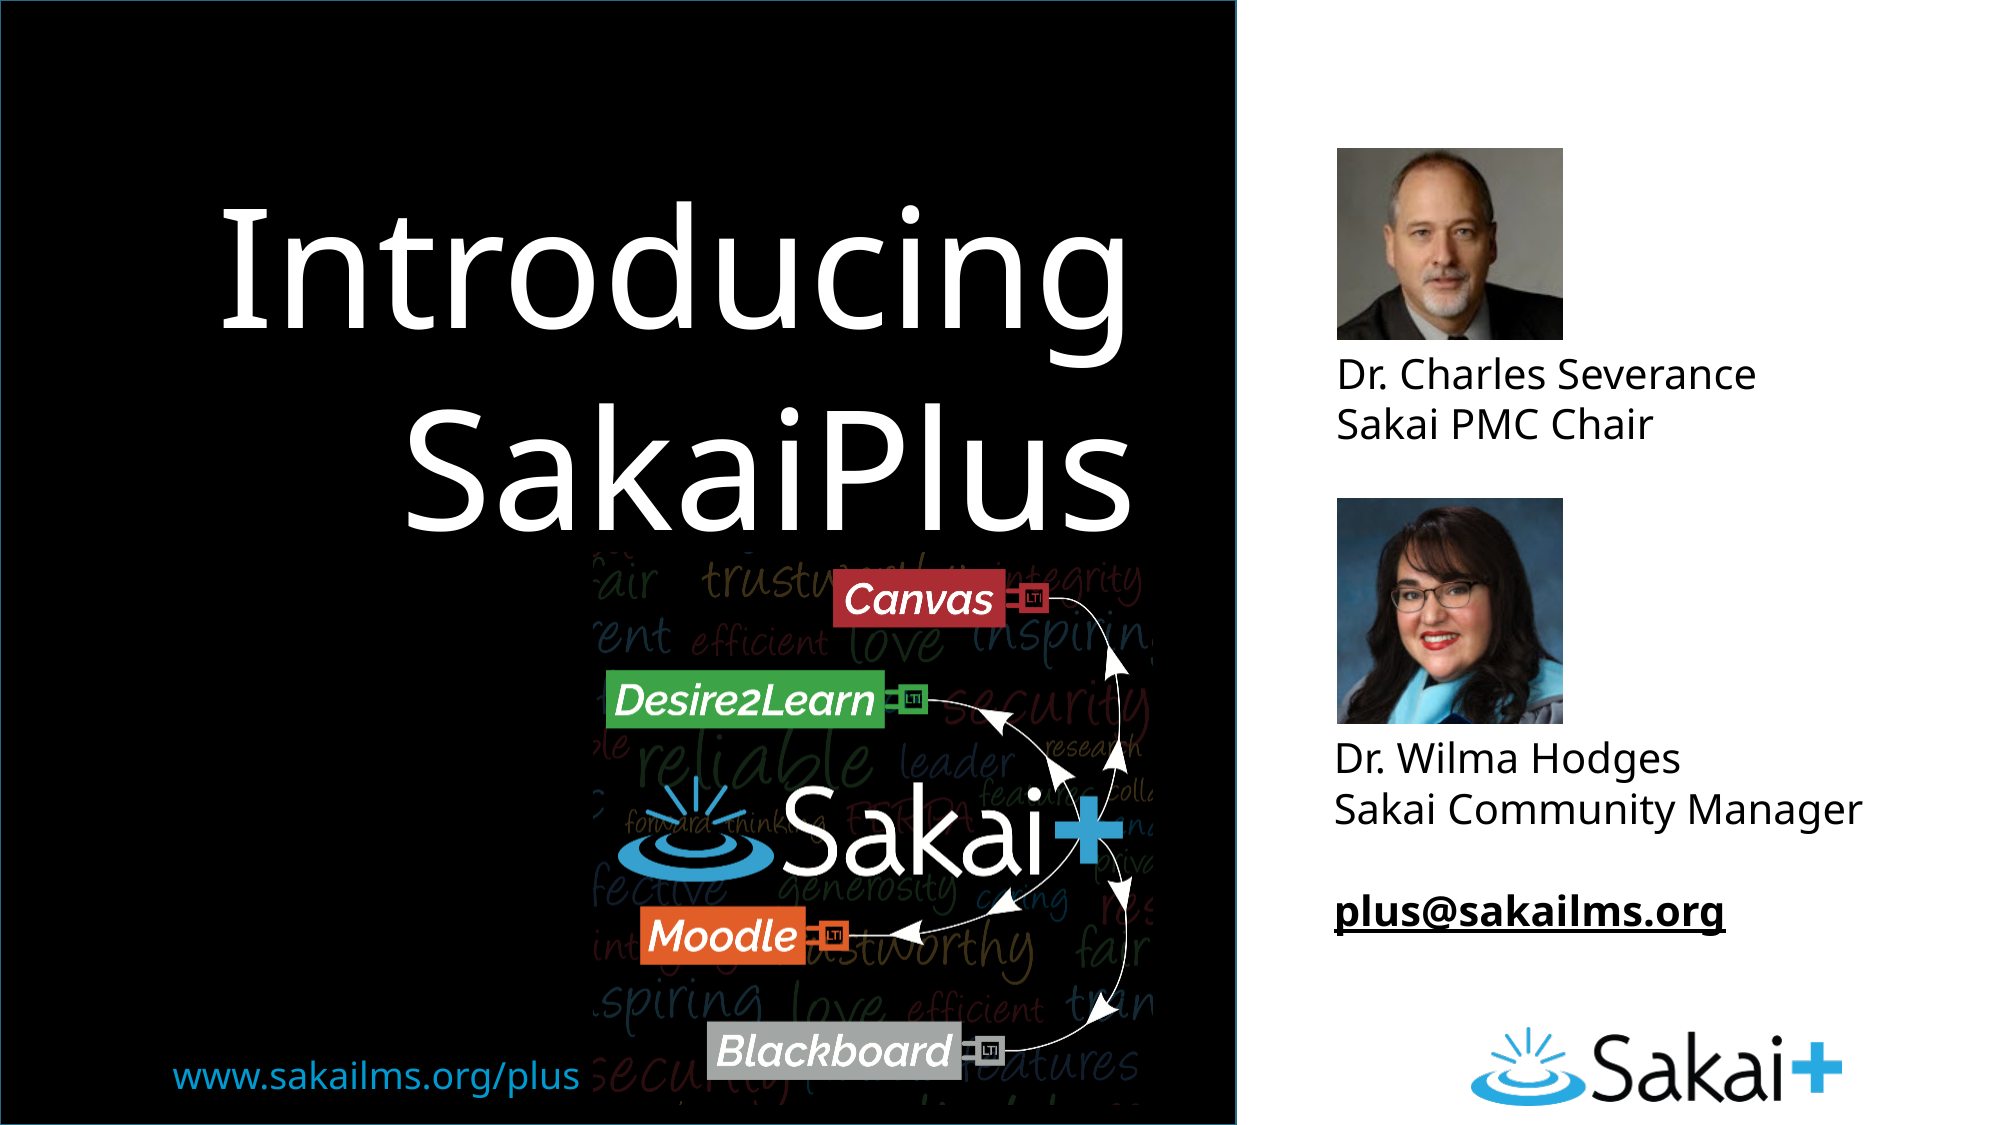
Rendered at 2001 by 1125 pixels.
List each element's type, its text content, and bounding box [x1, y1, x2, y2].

text_box plus@sakailms.org [1318, 868, 1811, 957]
footer www.sakailms.org/plus [157, 1044, 588, 1105]
list Dr. Charles Severance Sakai PMC Chair [1321, 339, 1926, 468]
picture [1337, 498, 1563, 725]
picture [1337, 148, 1563, 340]
picture [593, 551, 1154, 1105]
picture [1471, 1027, 1842, 1106]
list Dr. Wilma Hodges Sakai Community Manager [1318, 724, 1924, 862]
title Introducing SakaiPlus [105, 102, 1153, 1022]
